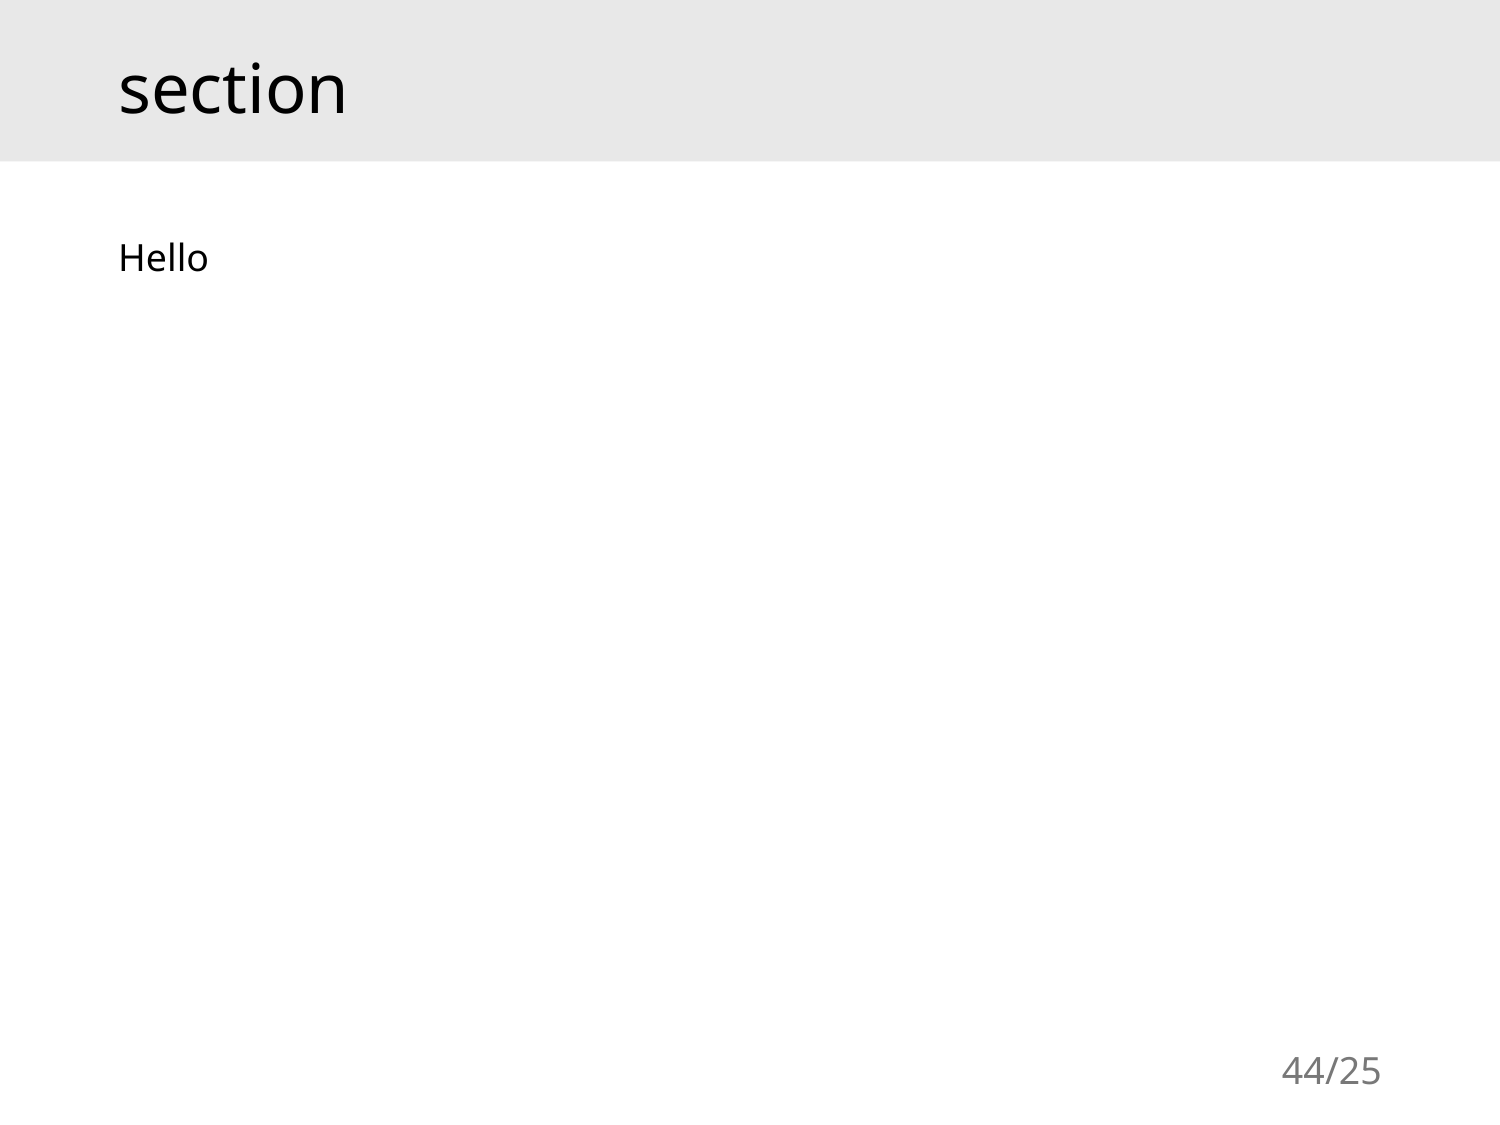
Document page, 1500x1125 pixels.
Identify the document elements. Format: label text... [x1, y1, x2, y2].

slide_number 44/25 [1059, 1042, 1397, 1103]
list Hello [103, 203, 1397, 1065]
title section [103, 11, 1397, 173]
text_box [0, 0, 1500, 163]
